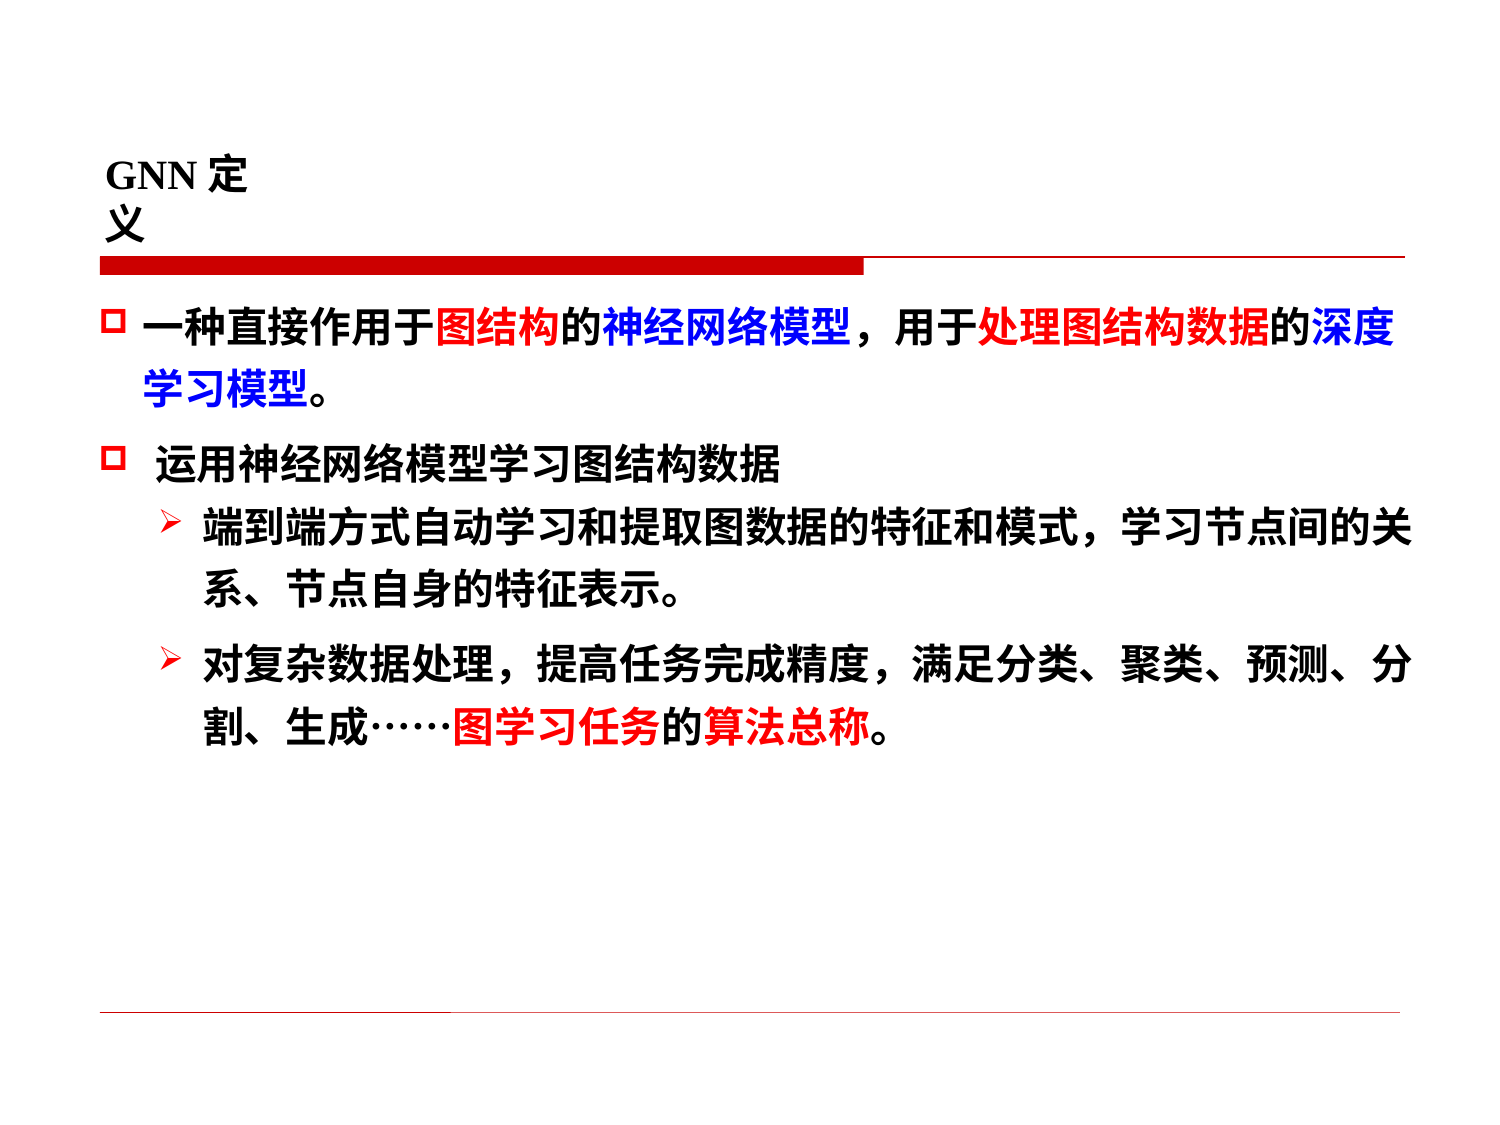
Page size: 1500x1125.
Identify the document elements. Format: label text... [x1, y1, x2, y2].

text_box 一种直接作用于图结构的神经网络模型，用于处理图结构数据的深度学习模型。 运用神经网络模型学习图结构数据 端到端方式自动学习和提取图数据的特征和模式，学习节点间的关系、节点自身的特征表示。 对复杂数据处理，提高任务完成精度，满足分类、聚类、预测、分割、生成……图学习任务的算法总称。 [98, 287, 1424, 750]
text_box GNN定义 [104, 148, 282, 249]
